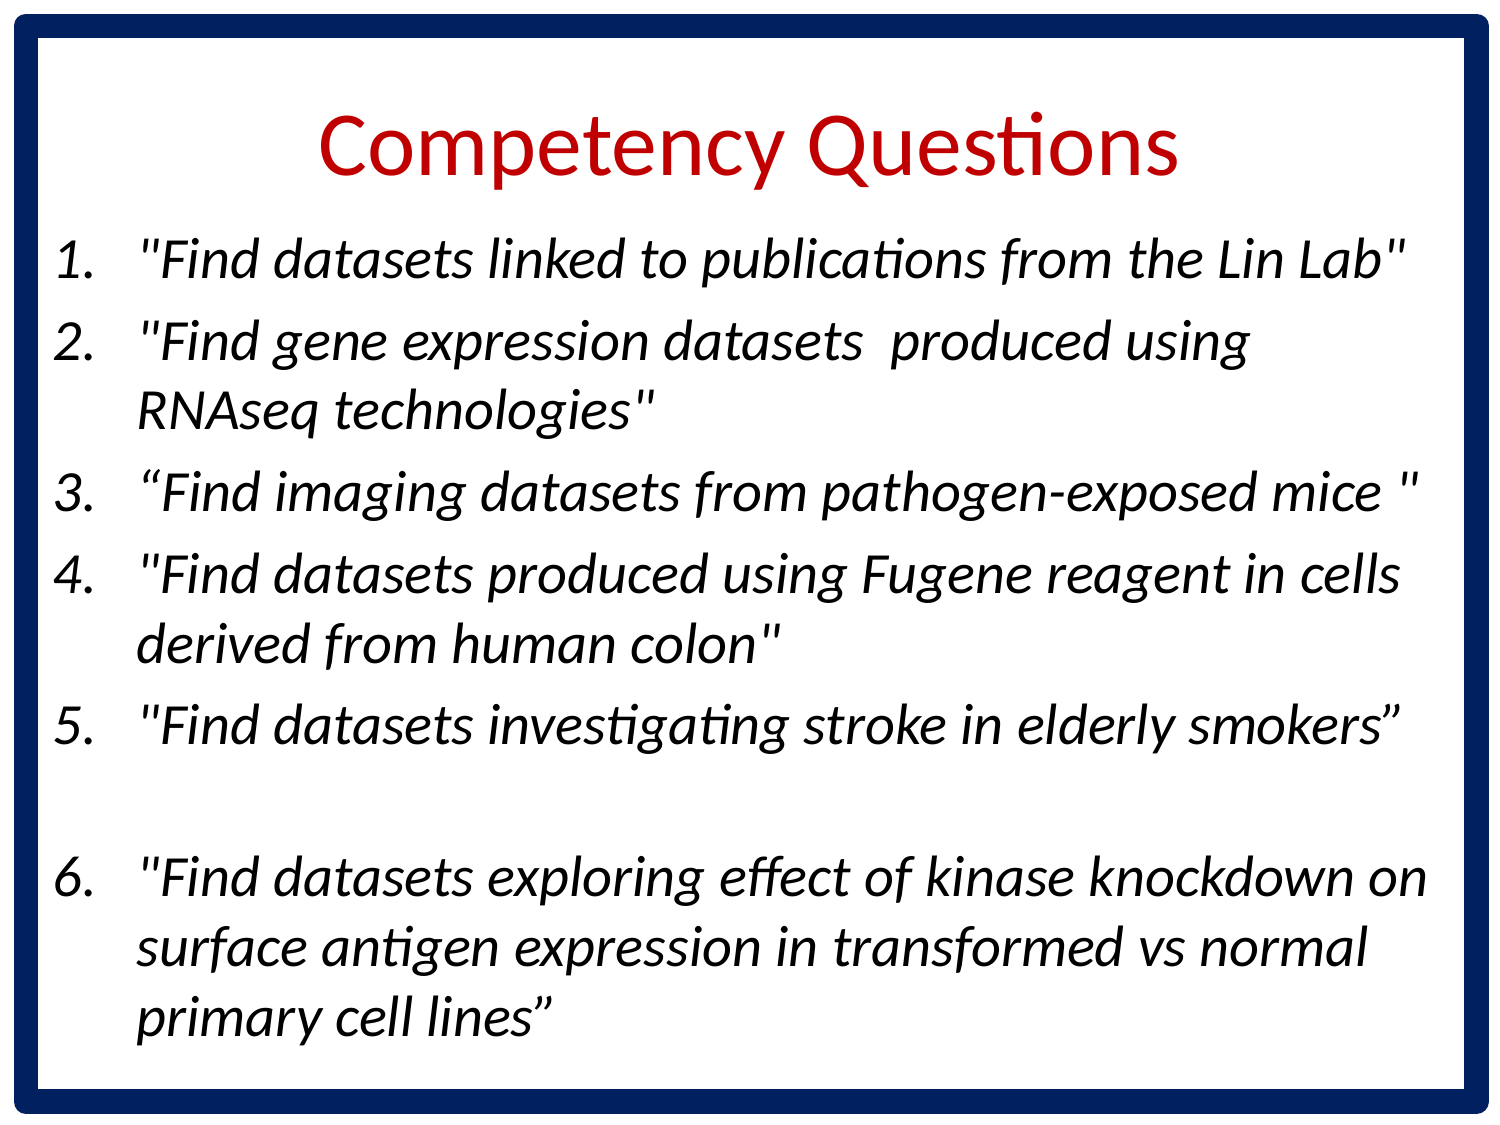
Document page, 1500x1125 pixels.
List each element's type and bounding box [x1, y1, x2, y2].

text_box [24, 24, 1479, 1104]
